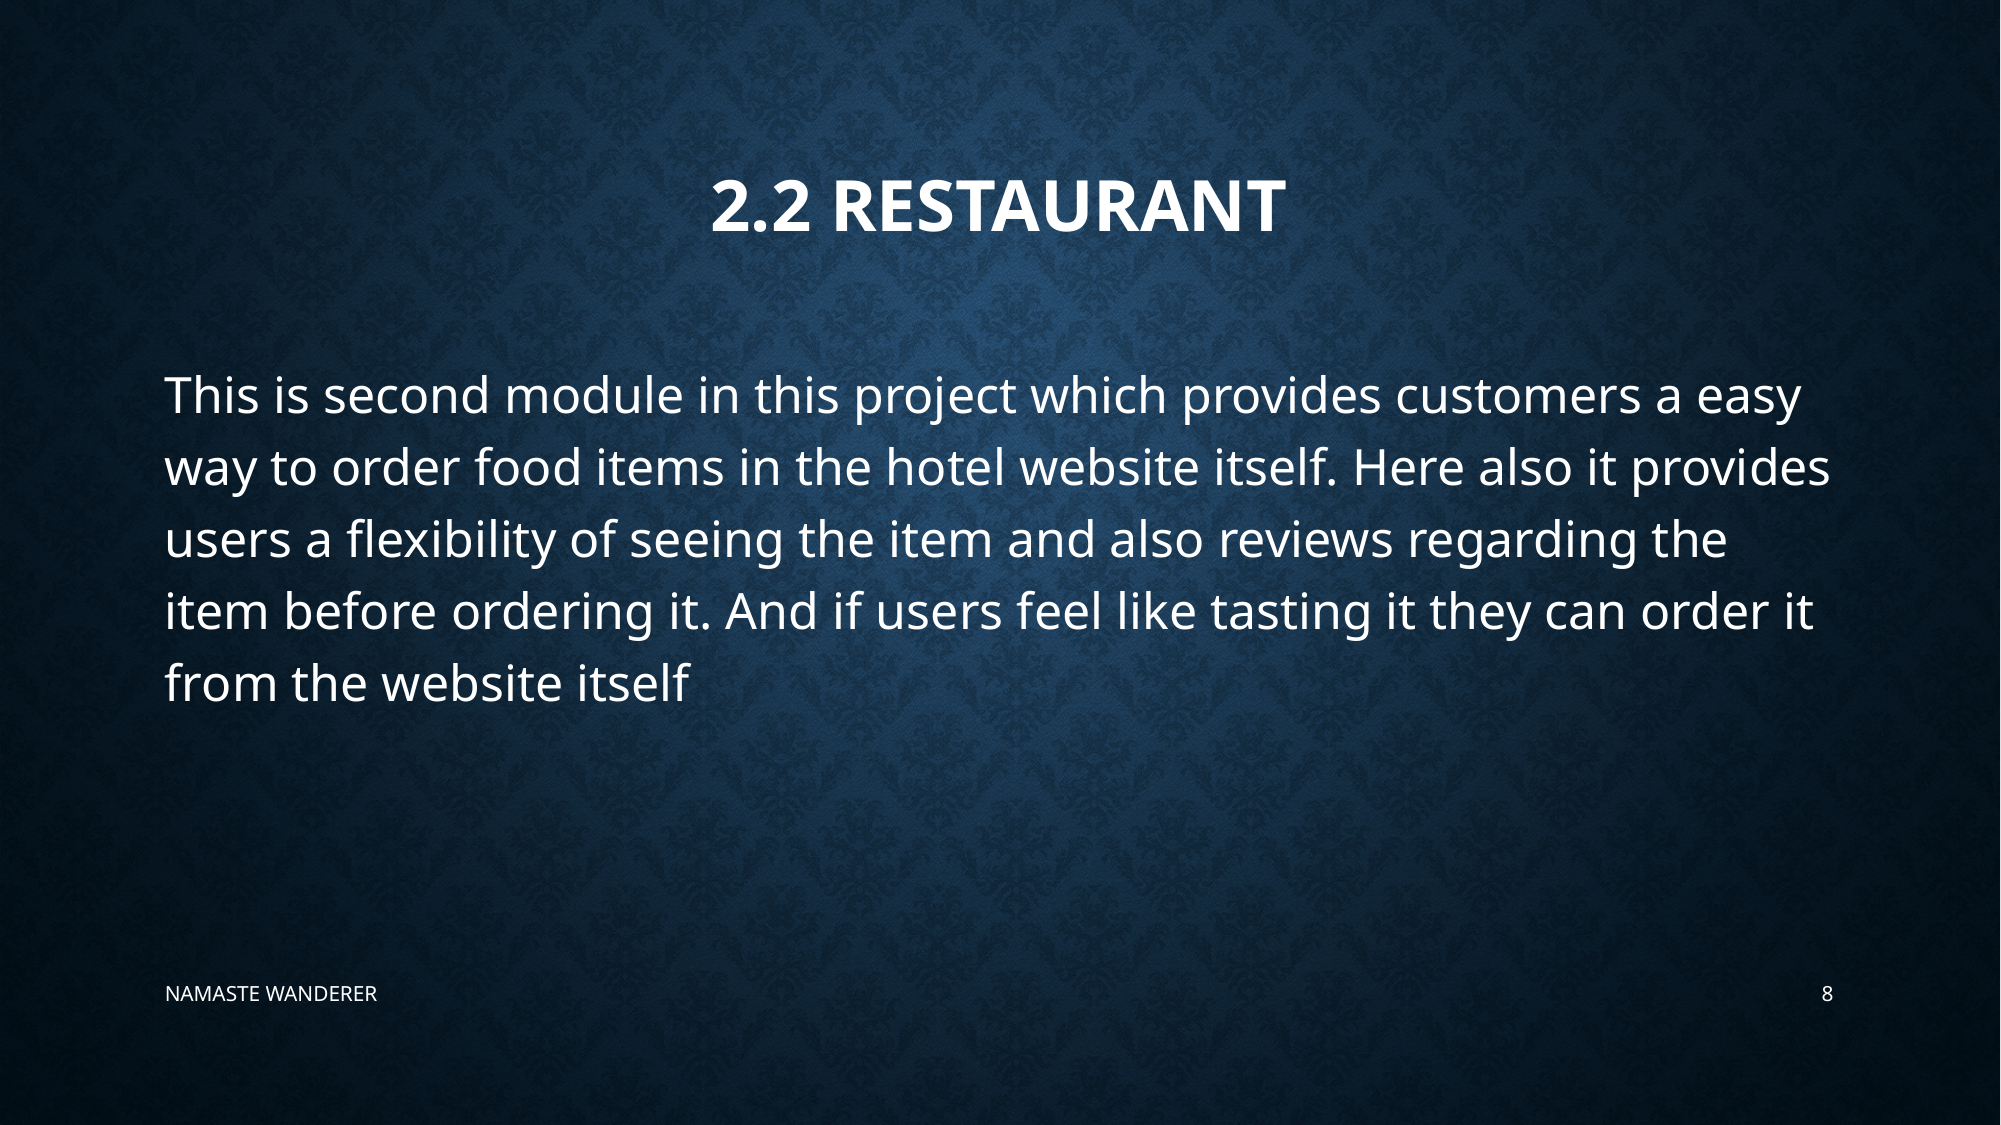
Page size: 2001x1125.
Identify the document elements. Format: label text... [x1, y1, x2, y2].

slide_number 8 [1724, 965, 1849, 1025]
title 2.2 Restaurant [149, 99, 1849, 318]
footer NAMASTE WANDERER [149, 965, 1245, 1025]
list This is second module in this project which provides customers a easy way to order food items in the hotel website itself. Here also it provides users a flexibility of seeing the item and also reviews regarding the item before ordering it. And if users feel like tasting it they can order it from the website itself [149, 343, 1849, 950]
